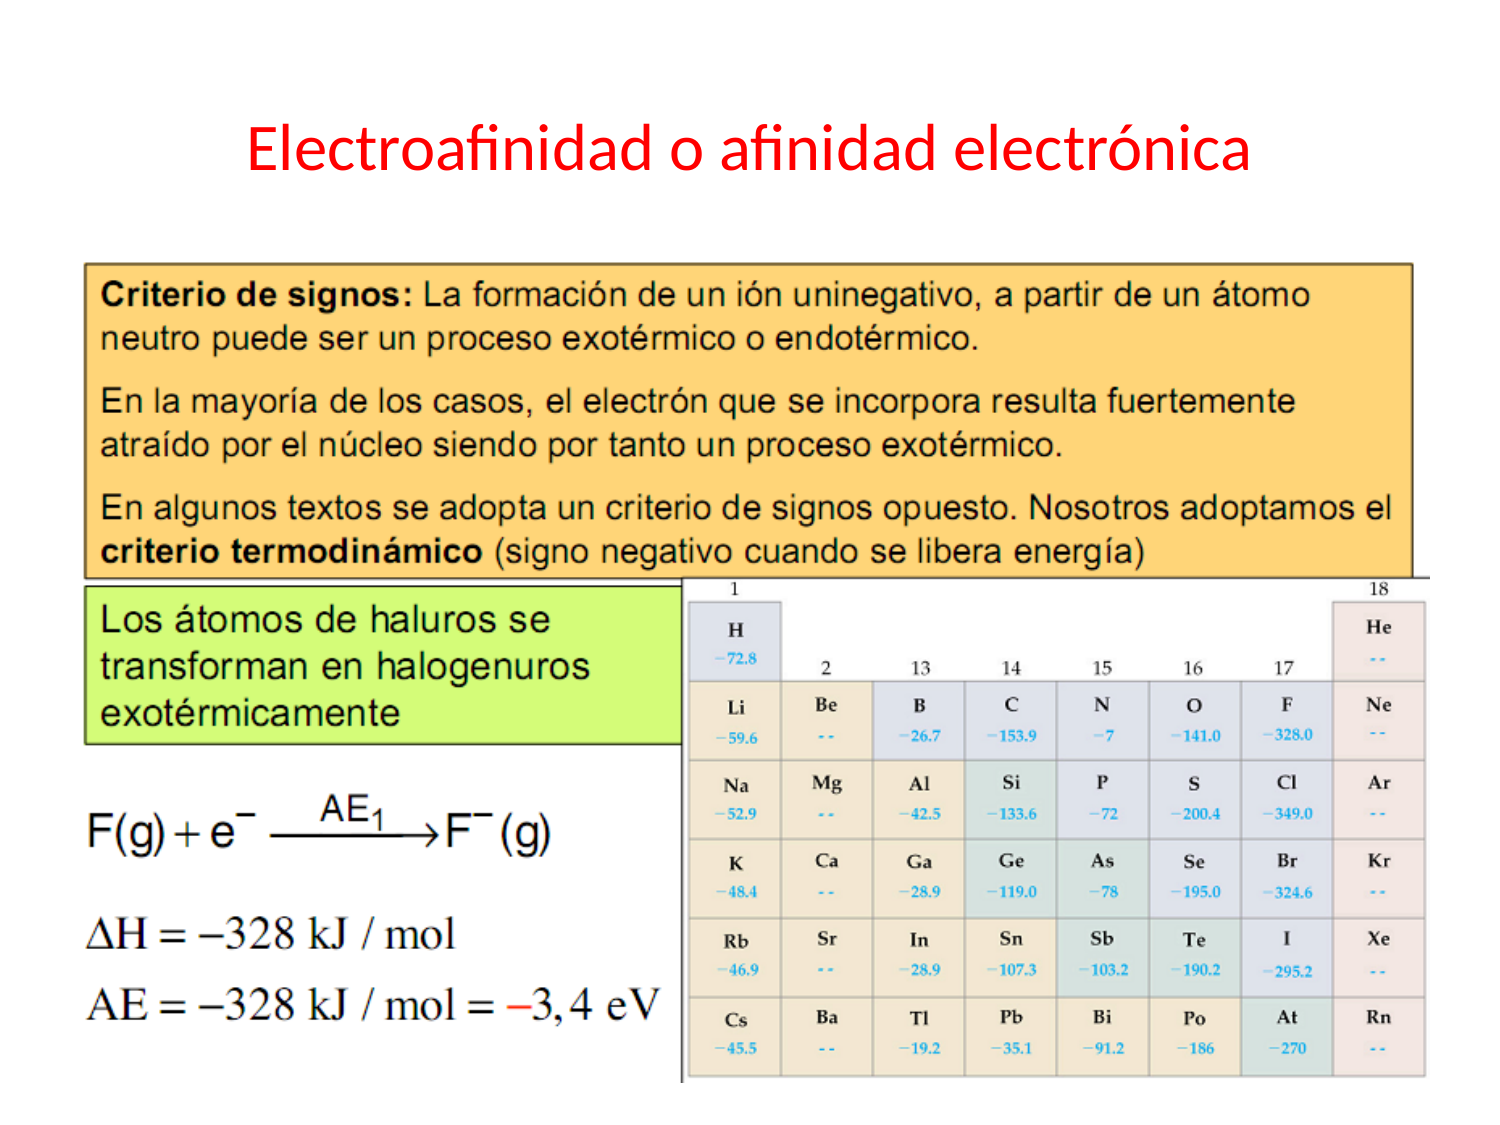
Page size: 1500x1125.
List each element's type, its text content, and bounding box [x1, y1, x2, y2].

picture [76, 258, 1430, 1083]
text_box Electroafinidad o afinidad electrónica [74, 30, 1425, 256]
